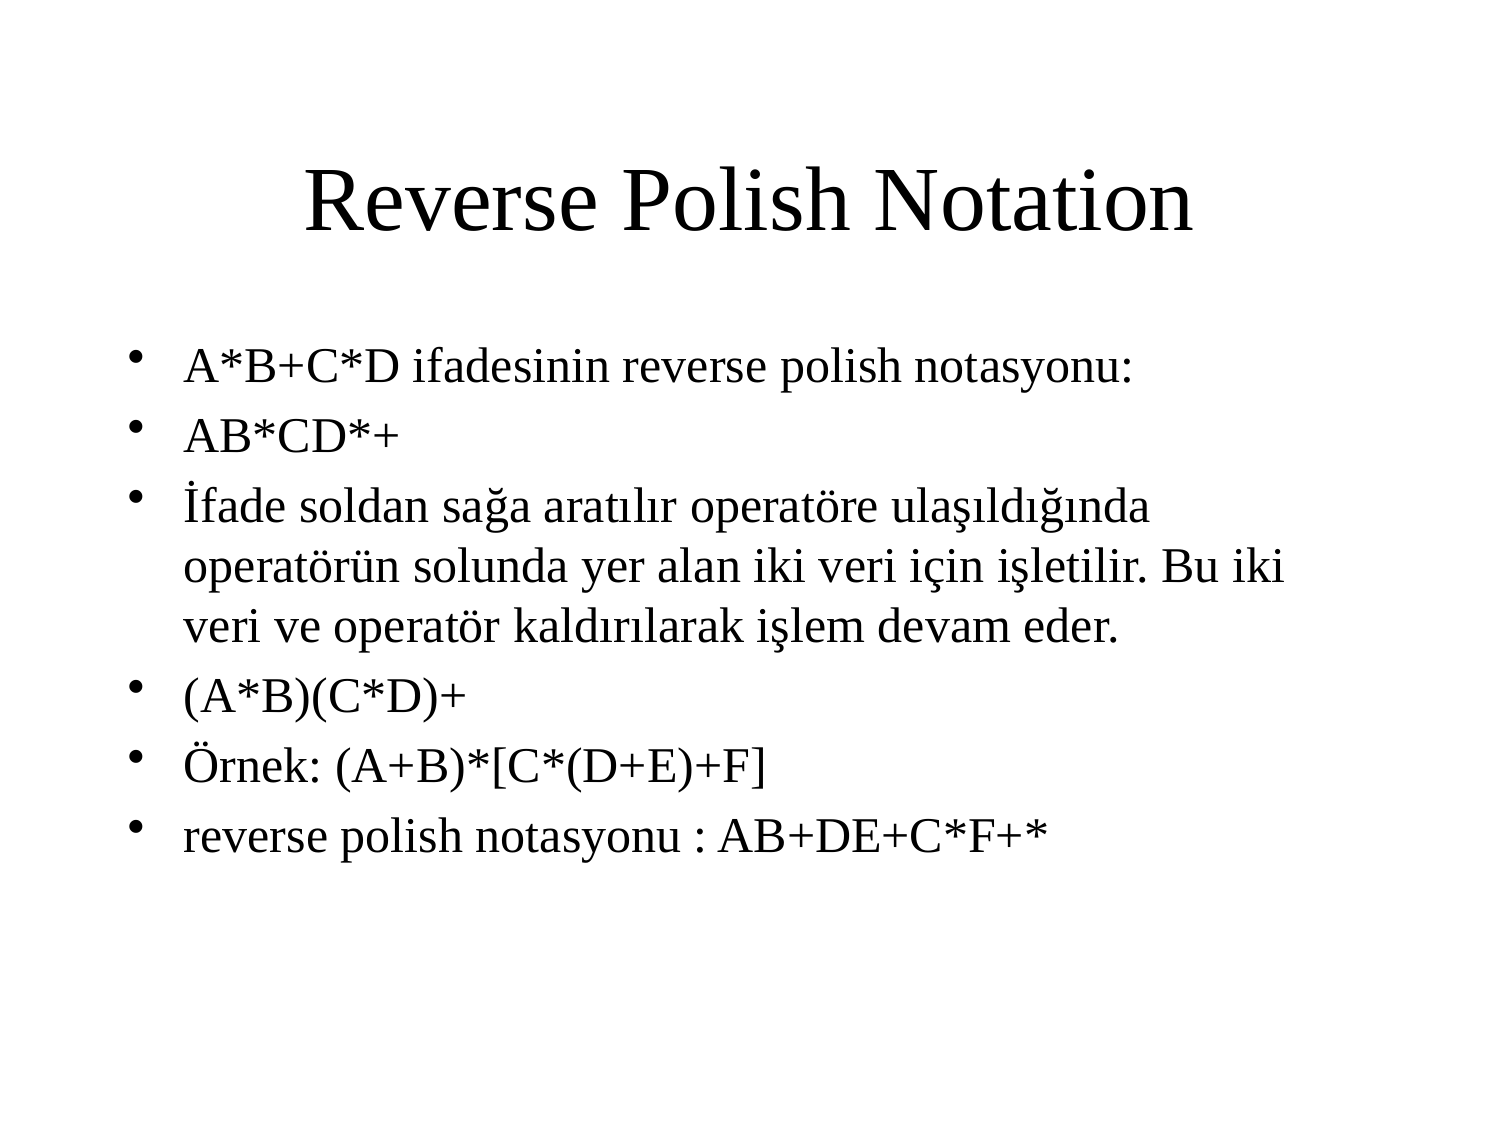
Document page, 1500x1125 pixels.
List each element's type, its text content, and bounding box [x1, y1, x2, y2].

title Reverse Polish Notation [112, 99, 1388, 288]
list A*B+C*D ifadesinin reverse polish notasyonu: AB*CD*+ İfade soldan sağa aratılır operatöre ulaşıldığında operatörün solunda yer alan iki veri için işletilir. Bu iki veri ve operatör kaldırılarak işlem devam eder. (A*B)(C*D)+ Örnek: (A+B)*[C*(D+E)+F] reverse polish notasyonu : AB+DE+C*F+* [112, 324, 1388, 1001]
